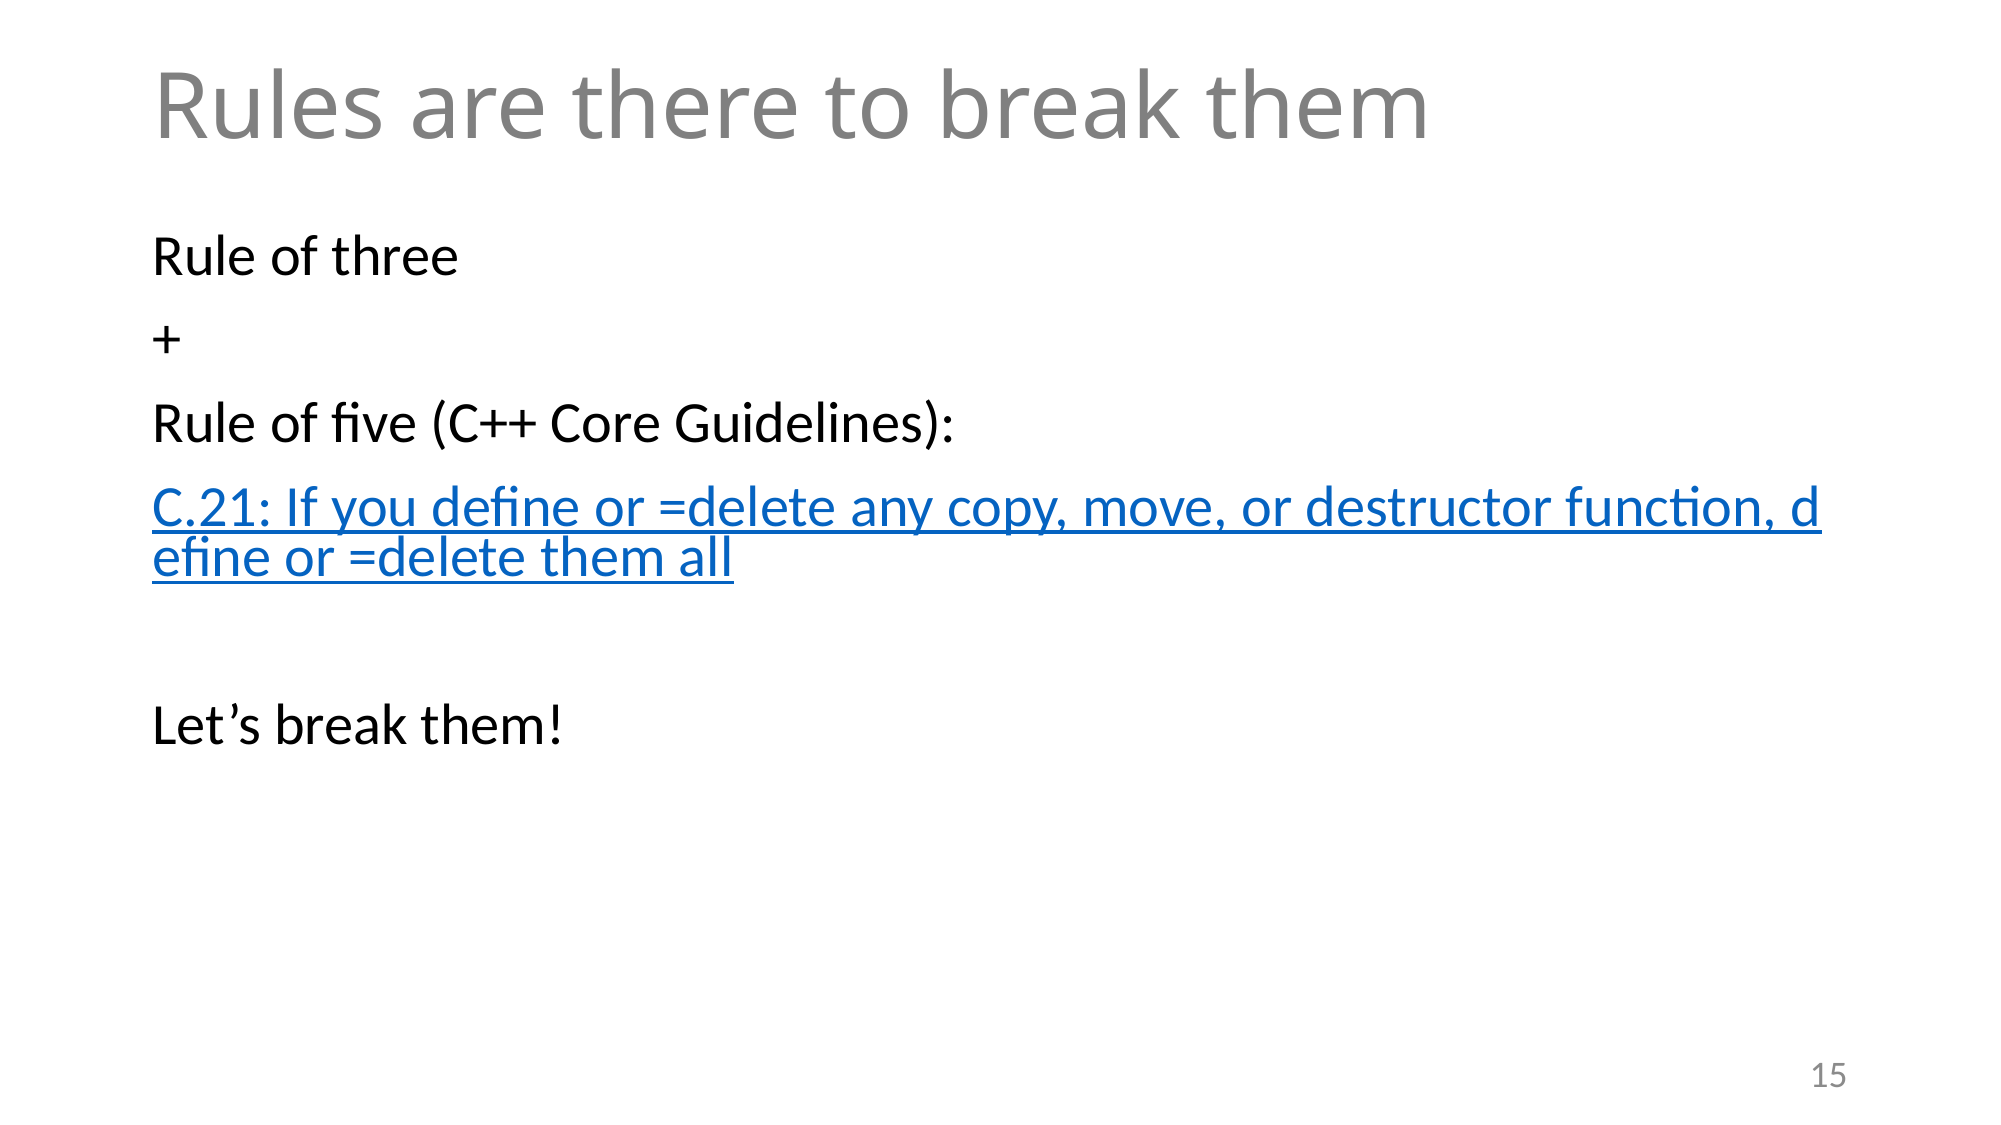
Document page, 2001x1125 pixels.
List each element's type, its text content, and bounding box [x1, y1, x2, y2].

title Rules are there to break them [137, 0, 1863, 217]
slide_number 15 [1412, 1042, 1863, 1103]
list Rule of three + Rule of five (C++ Core Guidelines): C.21: If you define or =delete any copy, move, or destructor function, define or =delete them all Let’s break them! [137, 217, 1863, 1043]
